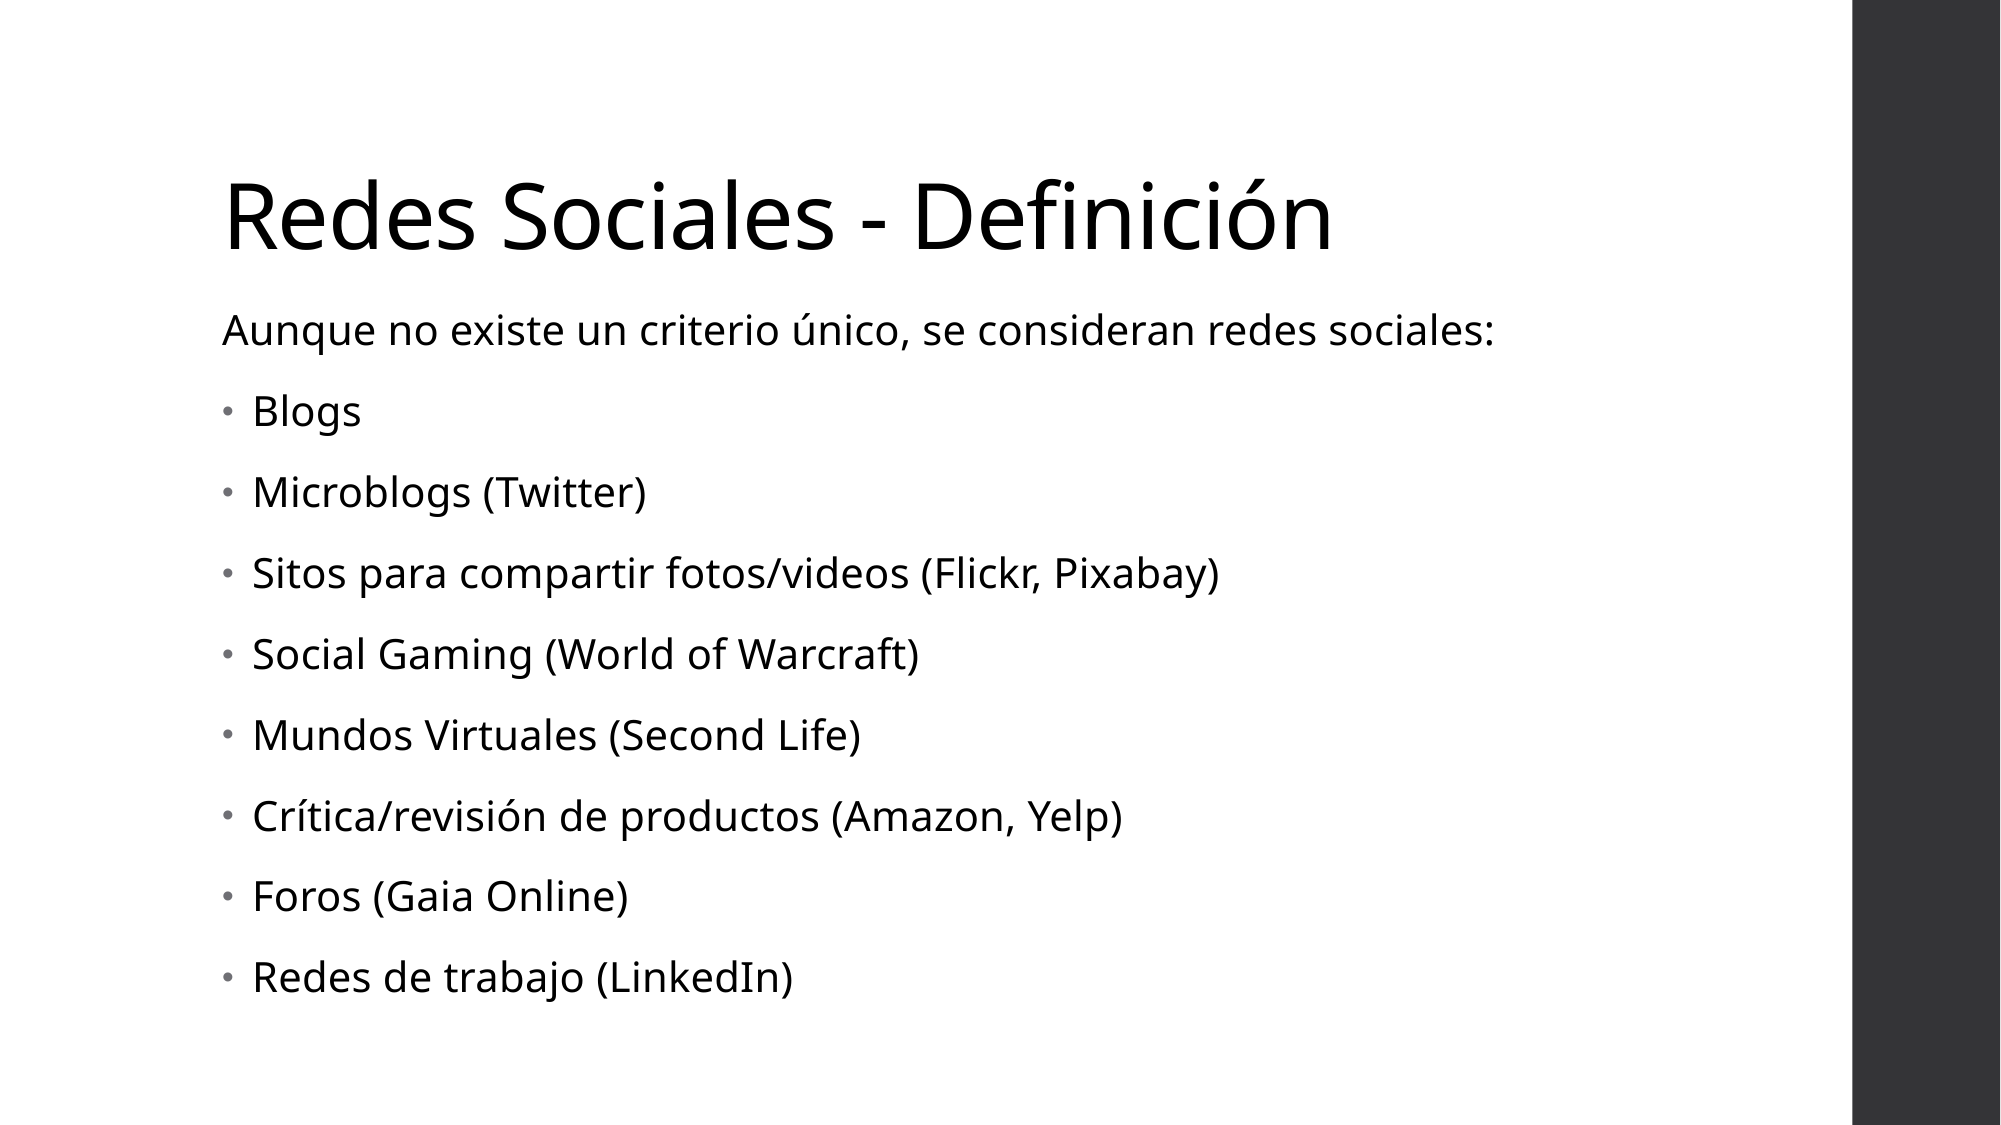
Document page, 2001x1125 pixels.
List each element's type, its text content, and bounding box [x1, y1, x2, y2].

list Aunque no existe un criterio único, se consideran redes sociales: Blogs Microblogs (Twitter) Sitos para compartir fotos/videos (Flickr, Pixabay) Social Gaming (World of Warcraft) Mundos Virtuales (Second Life) Crítica/revisión de productos (Amazon, Yelp) Foros (Gaia Online) Redes de trabajo (LinkedIn) [206, 299, 1617, 1014]
title Redes Sociales - Definición [206, 60, 1797, 278]
